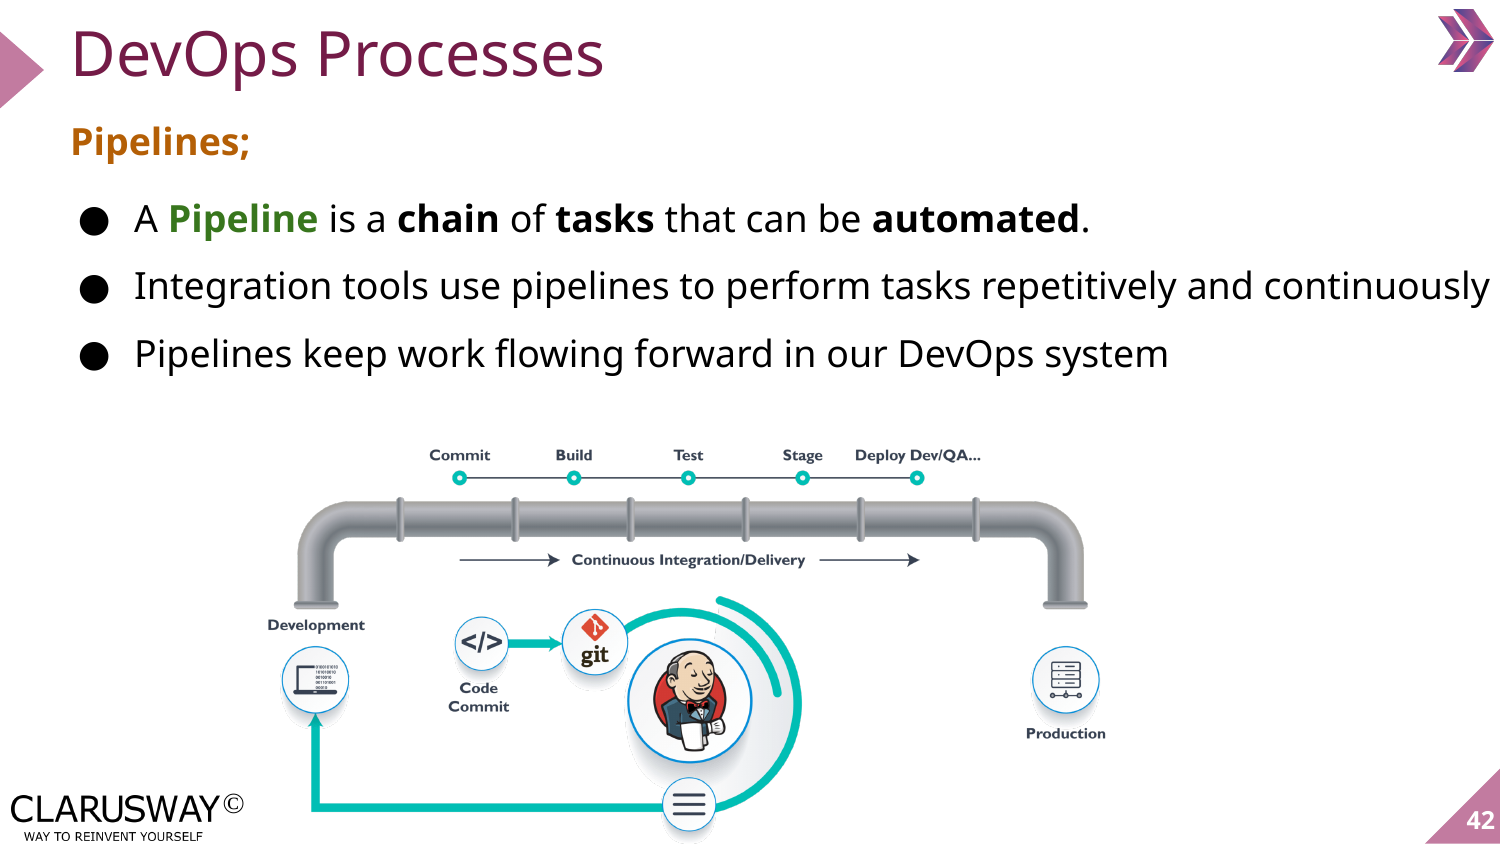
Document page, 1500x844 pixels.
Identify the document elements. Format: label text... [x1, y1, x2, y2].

picture [11, 795, 220, 841]
text_box Pipelines; [55, 103, 469, 157]
text_box A Pipeline is a chain of tasks that can be automated. Integration tools use pipelines to perform tasks repetitively and continuously Pipelines keep work flowing forward in our DevOps system [44, 157, 1500, 390]
picture [267, 446, 1106, 844]
title DevOps Processes [70, 28, 846, 132]
slide_number ‹#› [1461, 809, 1496, 839]
picture [1438, 9, 1494, 72]
